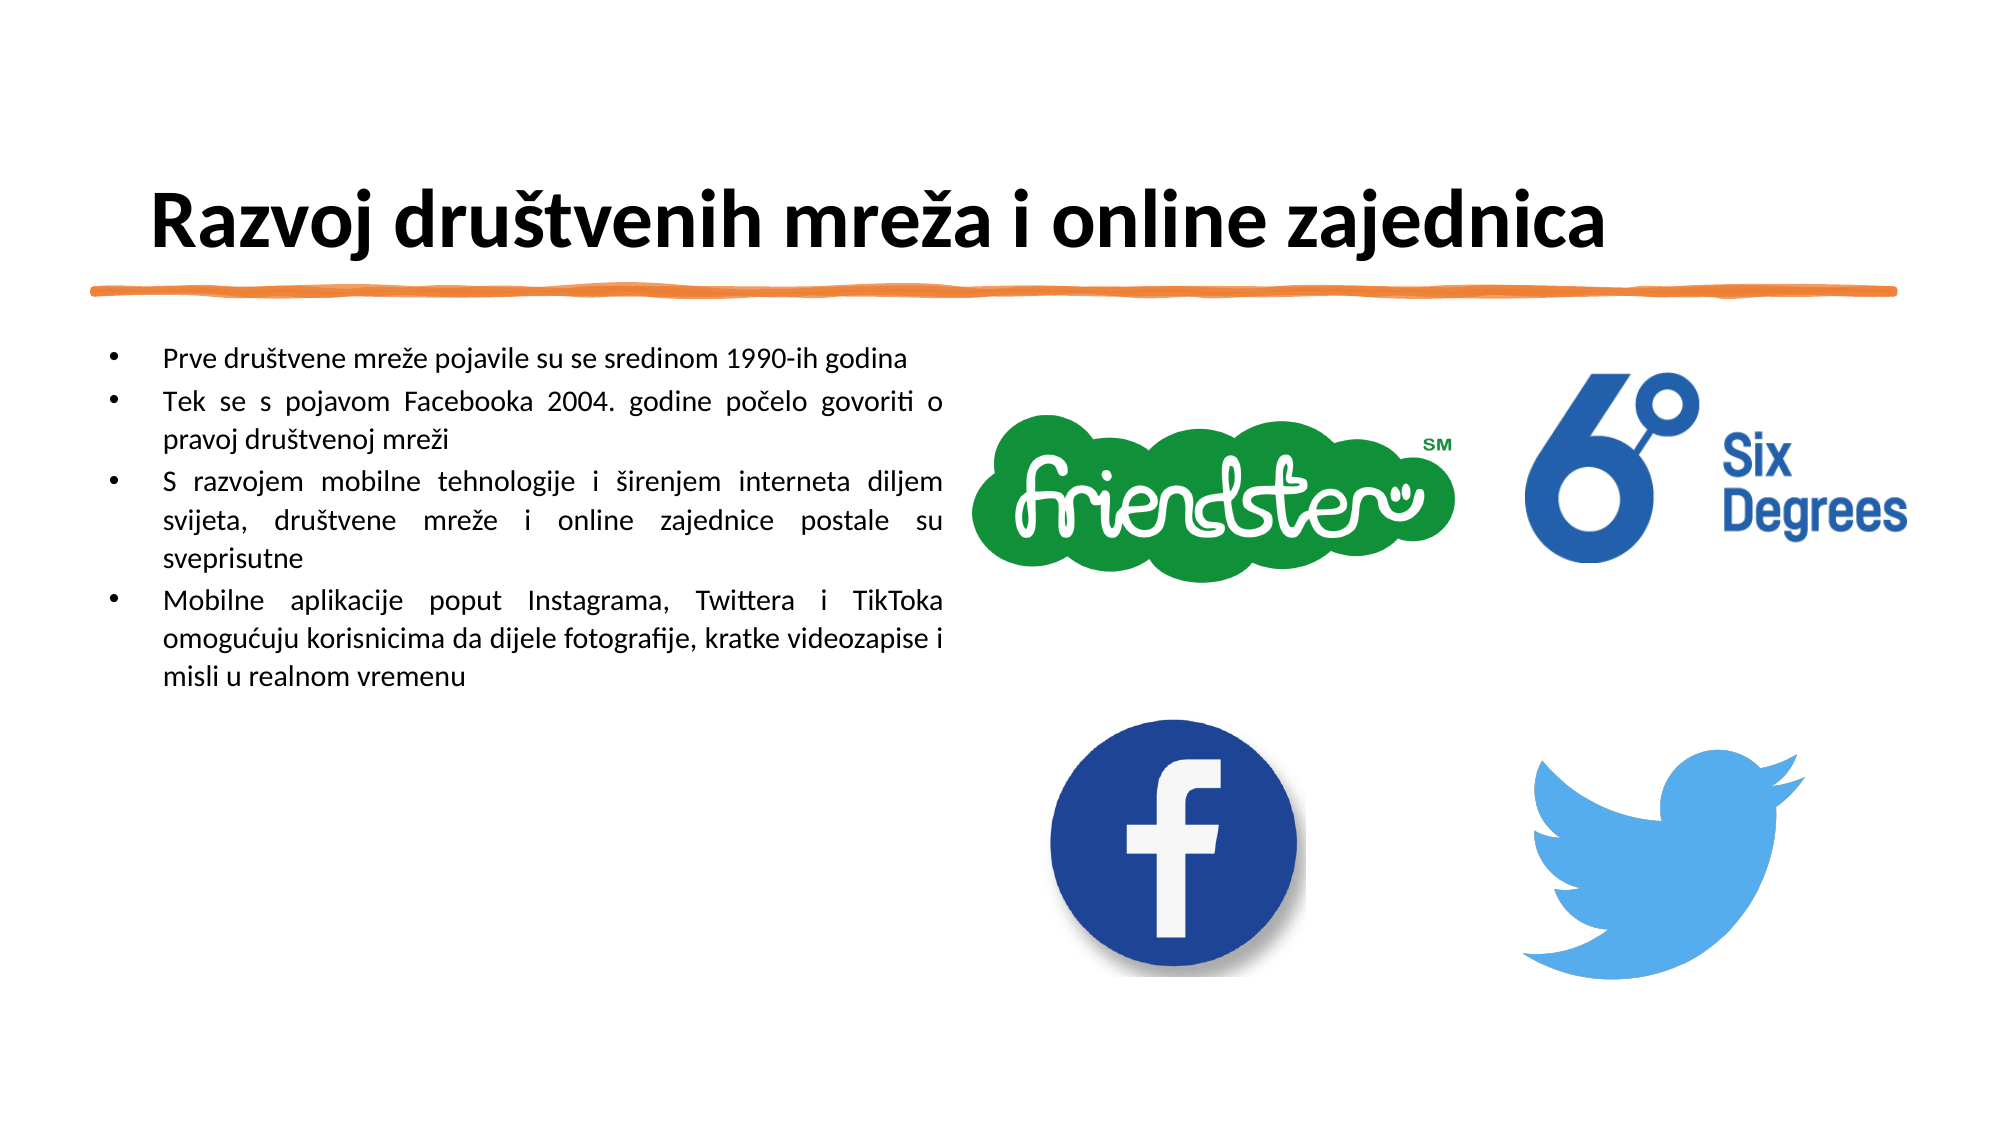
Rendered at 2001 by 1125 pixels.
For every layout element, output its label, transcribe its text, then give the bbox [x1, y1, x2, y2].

list Prve društvene mreže pojavile su se sredinom 1990-ih godina Tek se s pojavom Facebooka 2004. godine počelo govoriti o pravoj društvenoj mreži S razvojem mobilne tehnologije i širenjem interneta diljem svijeta, društvene mreže i online zajednice postale su sveprisutne Mobilne aplikacije poput Instagrama, Twittera i TikToka omogućuju korisnicima da dijele fotografije, kratke videozapise i misli u realnom vremenu [93, 328, 960, 725]
picture [1525, 372, 1907, 563]
picture [972, 333, 1871, 1077]
picture [1040, 711, 1306, 977]
text_box [93, 285, 1894, 296]
title Razvoj društvenih mreža i online zajednica [93, 39, 1907, 275]
